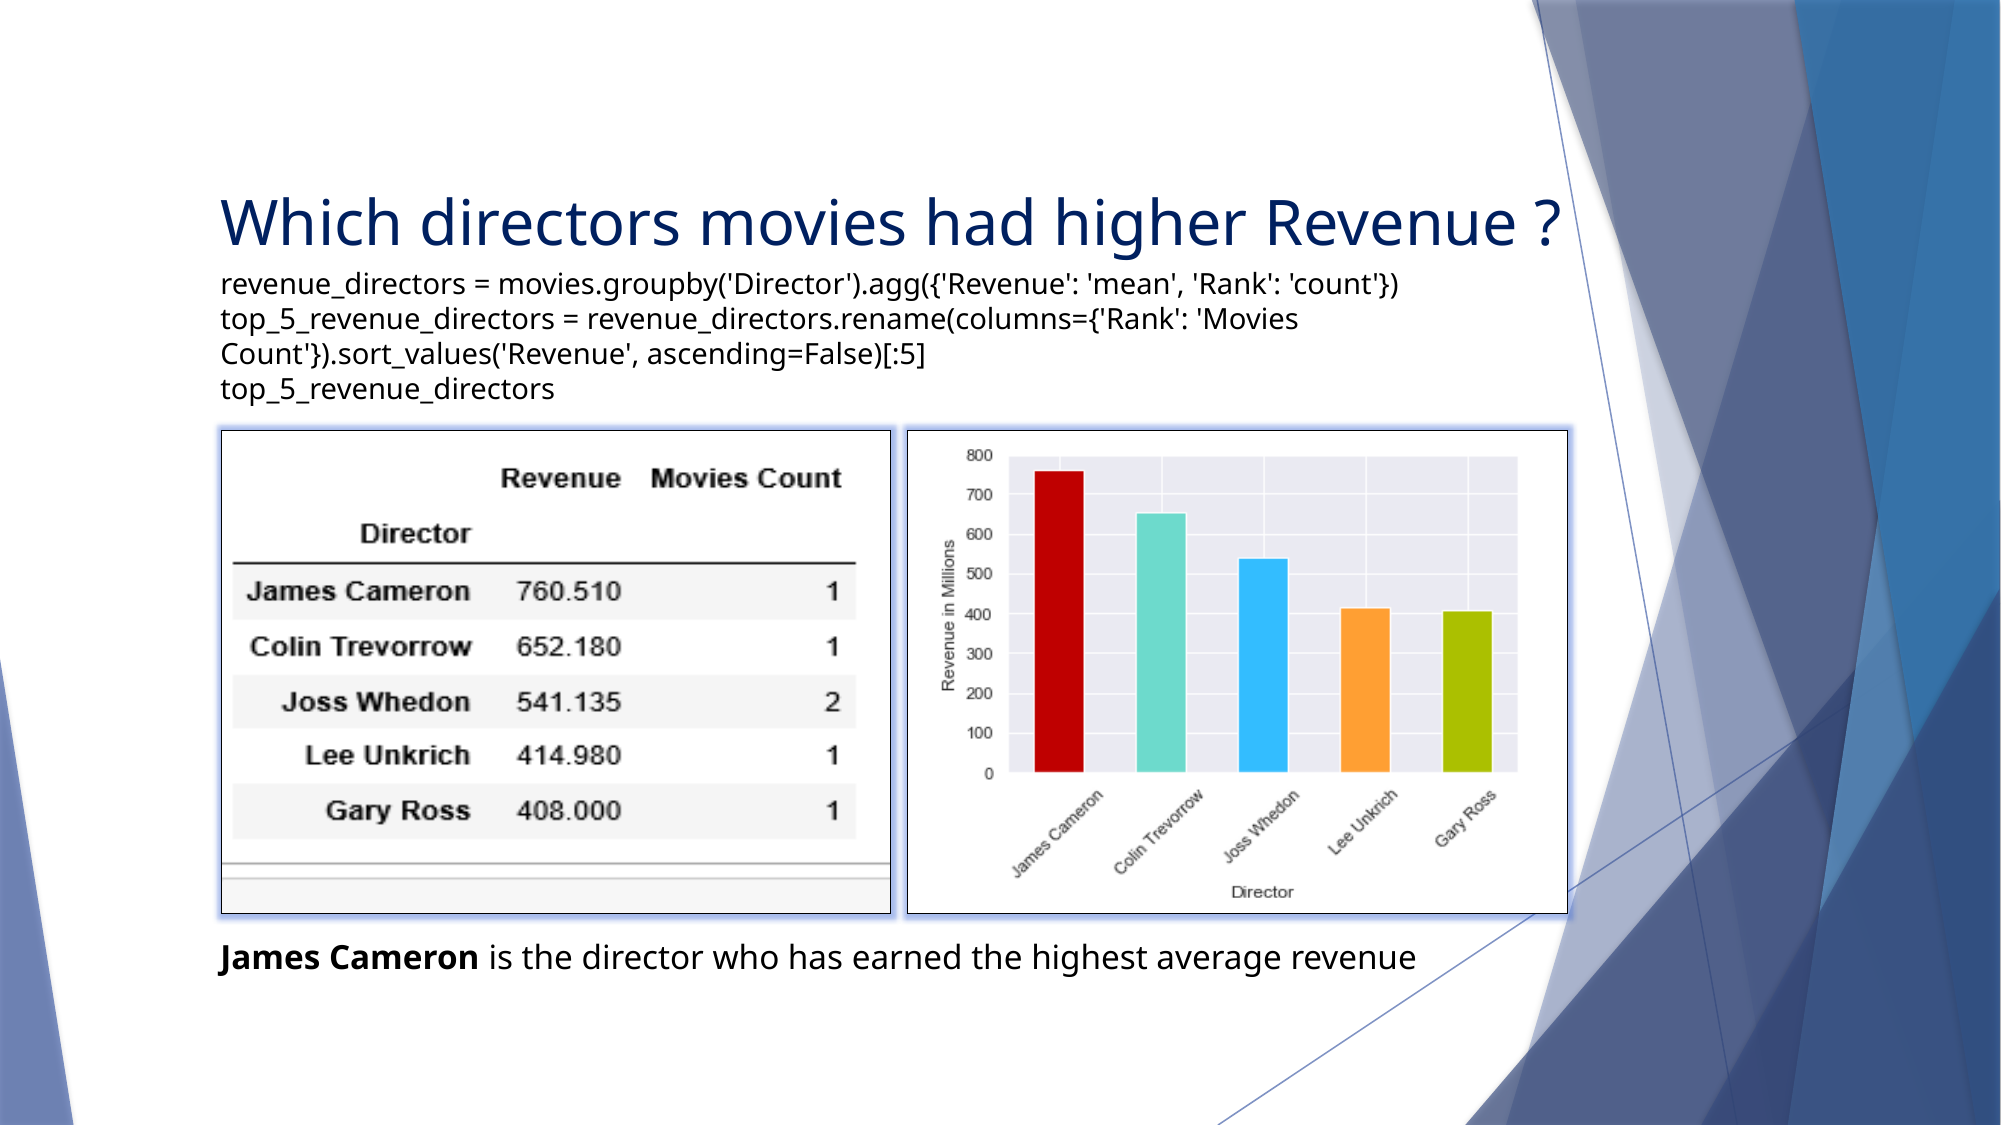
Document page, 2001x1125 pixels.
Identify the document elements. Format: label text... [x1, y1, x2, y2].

text_box James Cameron is the director who has earned the highest average revenue [205, 928, 1933, 984]
picture [221, 429, 892, 915]
picture [907, 429, 1568, 915]
text_box Which directors movies had higher Revenue ? [205, 174, 1616, 319]
text_box revenue_directors = movies.groupby('Director').agg({'Revenue': 'mean', 'Rank': 'count'}) top_5_revenue_directors = revenue_directors.rename(columns={'Rank': 'Movies Count'}).sort_values('Revenue', ascending=False)[:5] top_5_revenue_directors [205, 258, 1635, 413]
